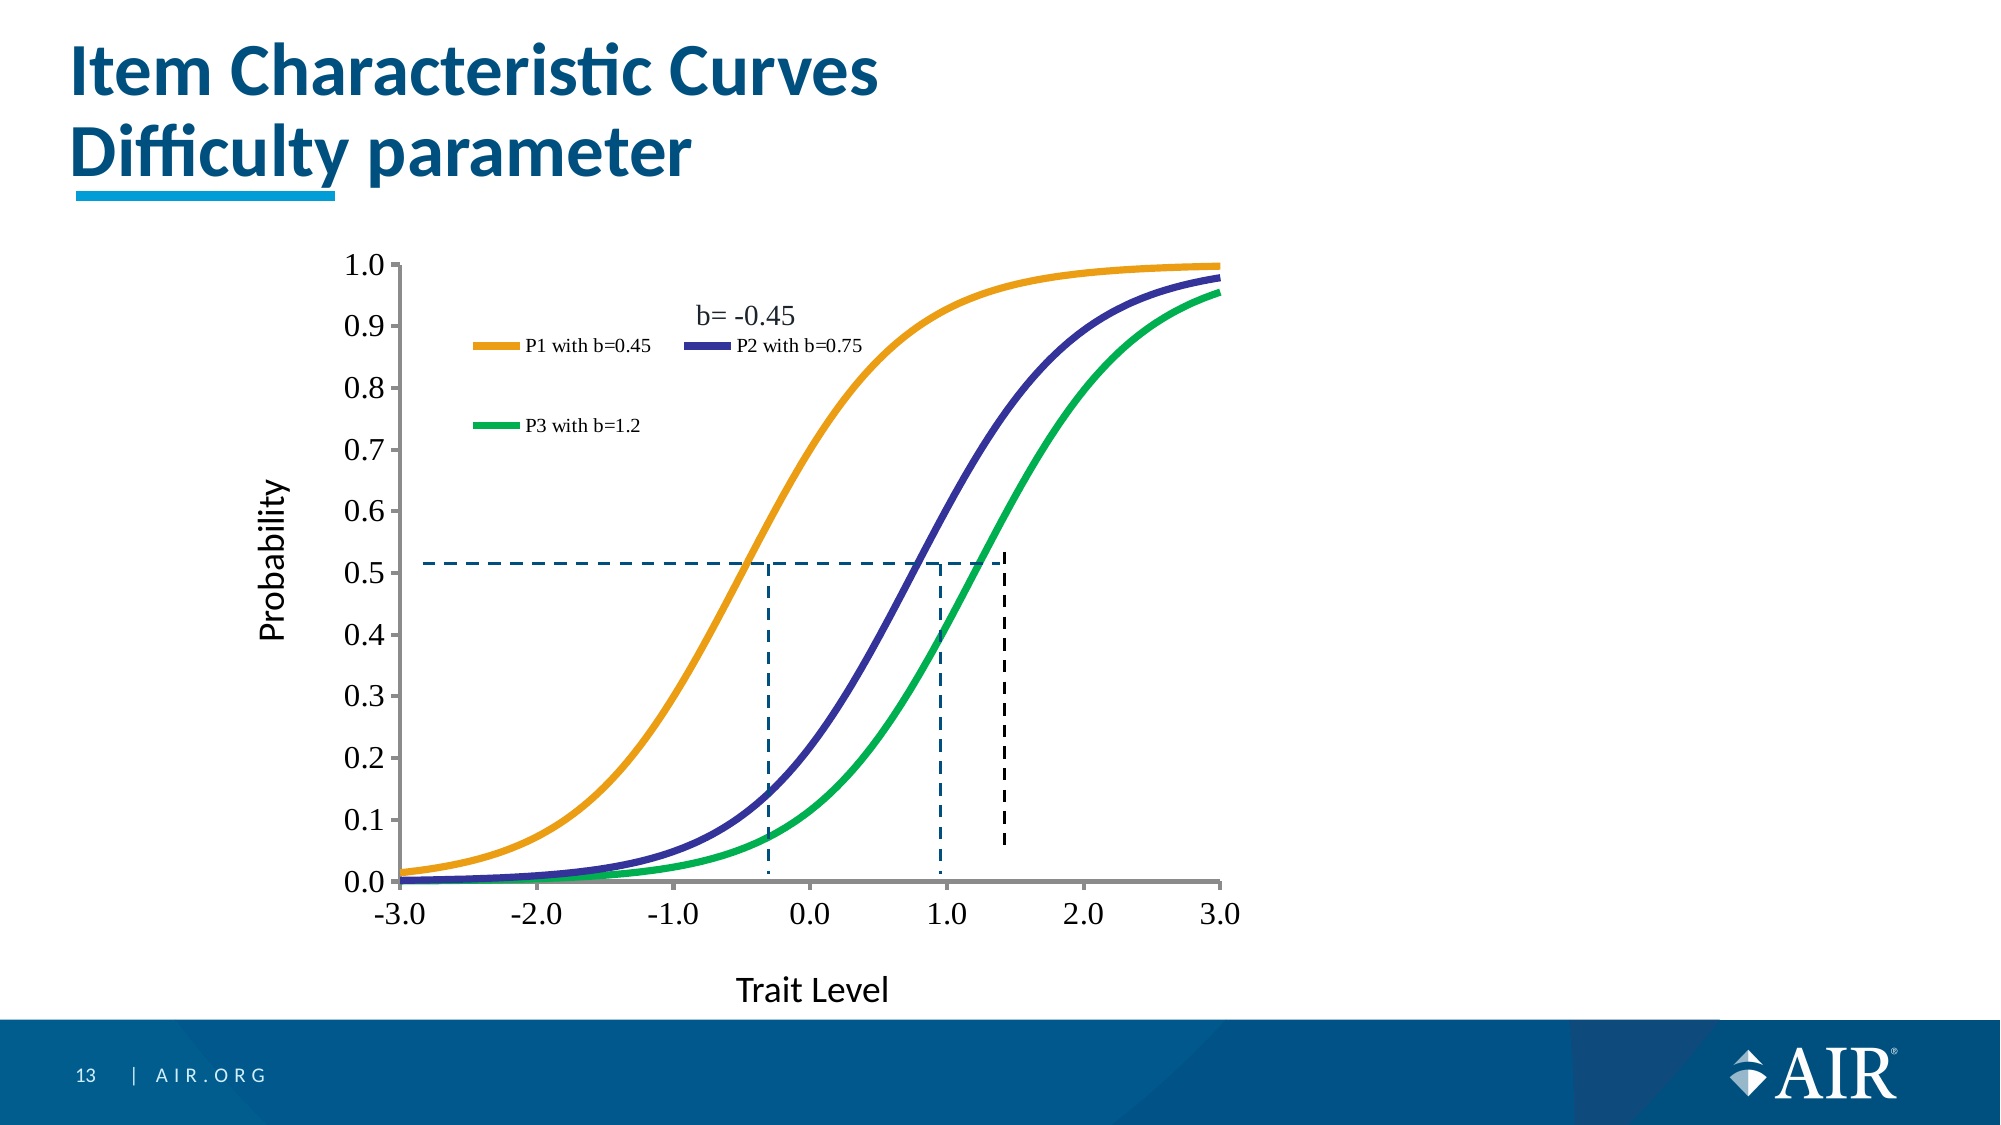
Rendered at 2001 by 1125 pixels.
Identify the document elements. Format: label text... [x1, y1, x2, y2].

chart [343, 246, 1386, 932]
picture [1728, 1046, 1899, 1100]
slide_number 13 [75, 1043, 525, 1104]
title Item Characteristic Curves Difficulty parameter [69, 28, 1930, 193]
text_box Probability [238, 357, 299, 658]
text_box Trait Level [721, 957, 1150, 1017]
